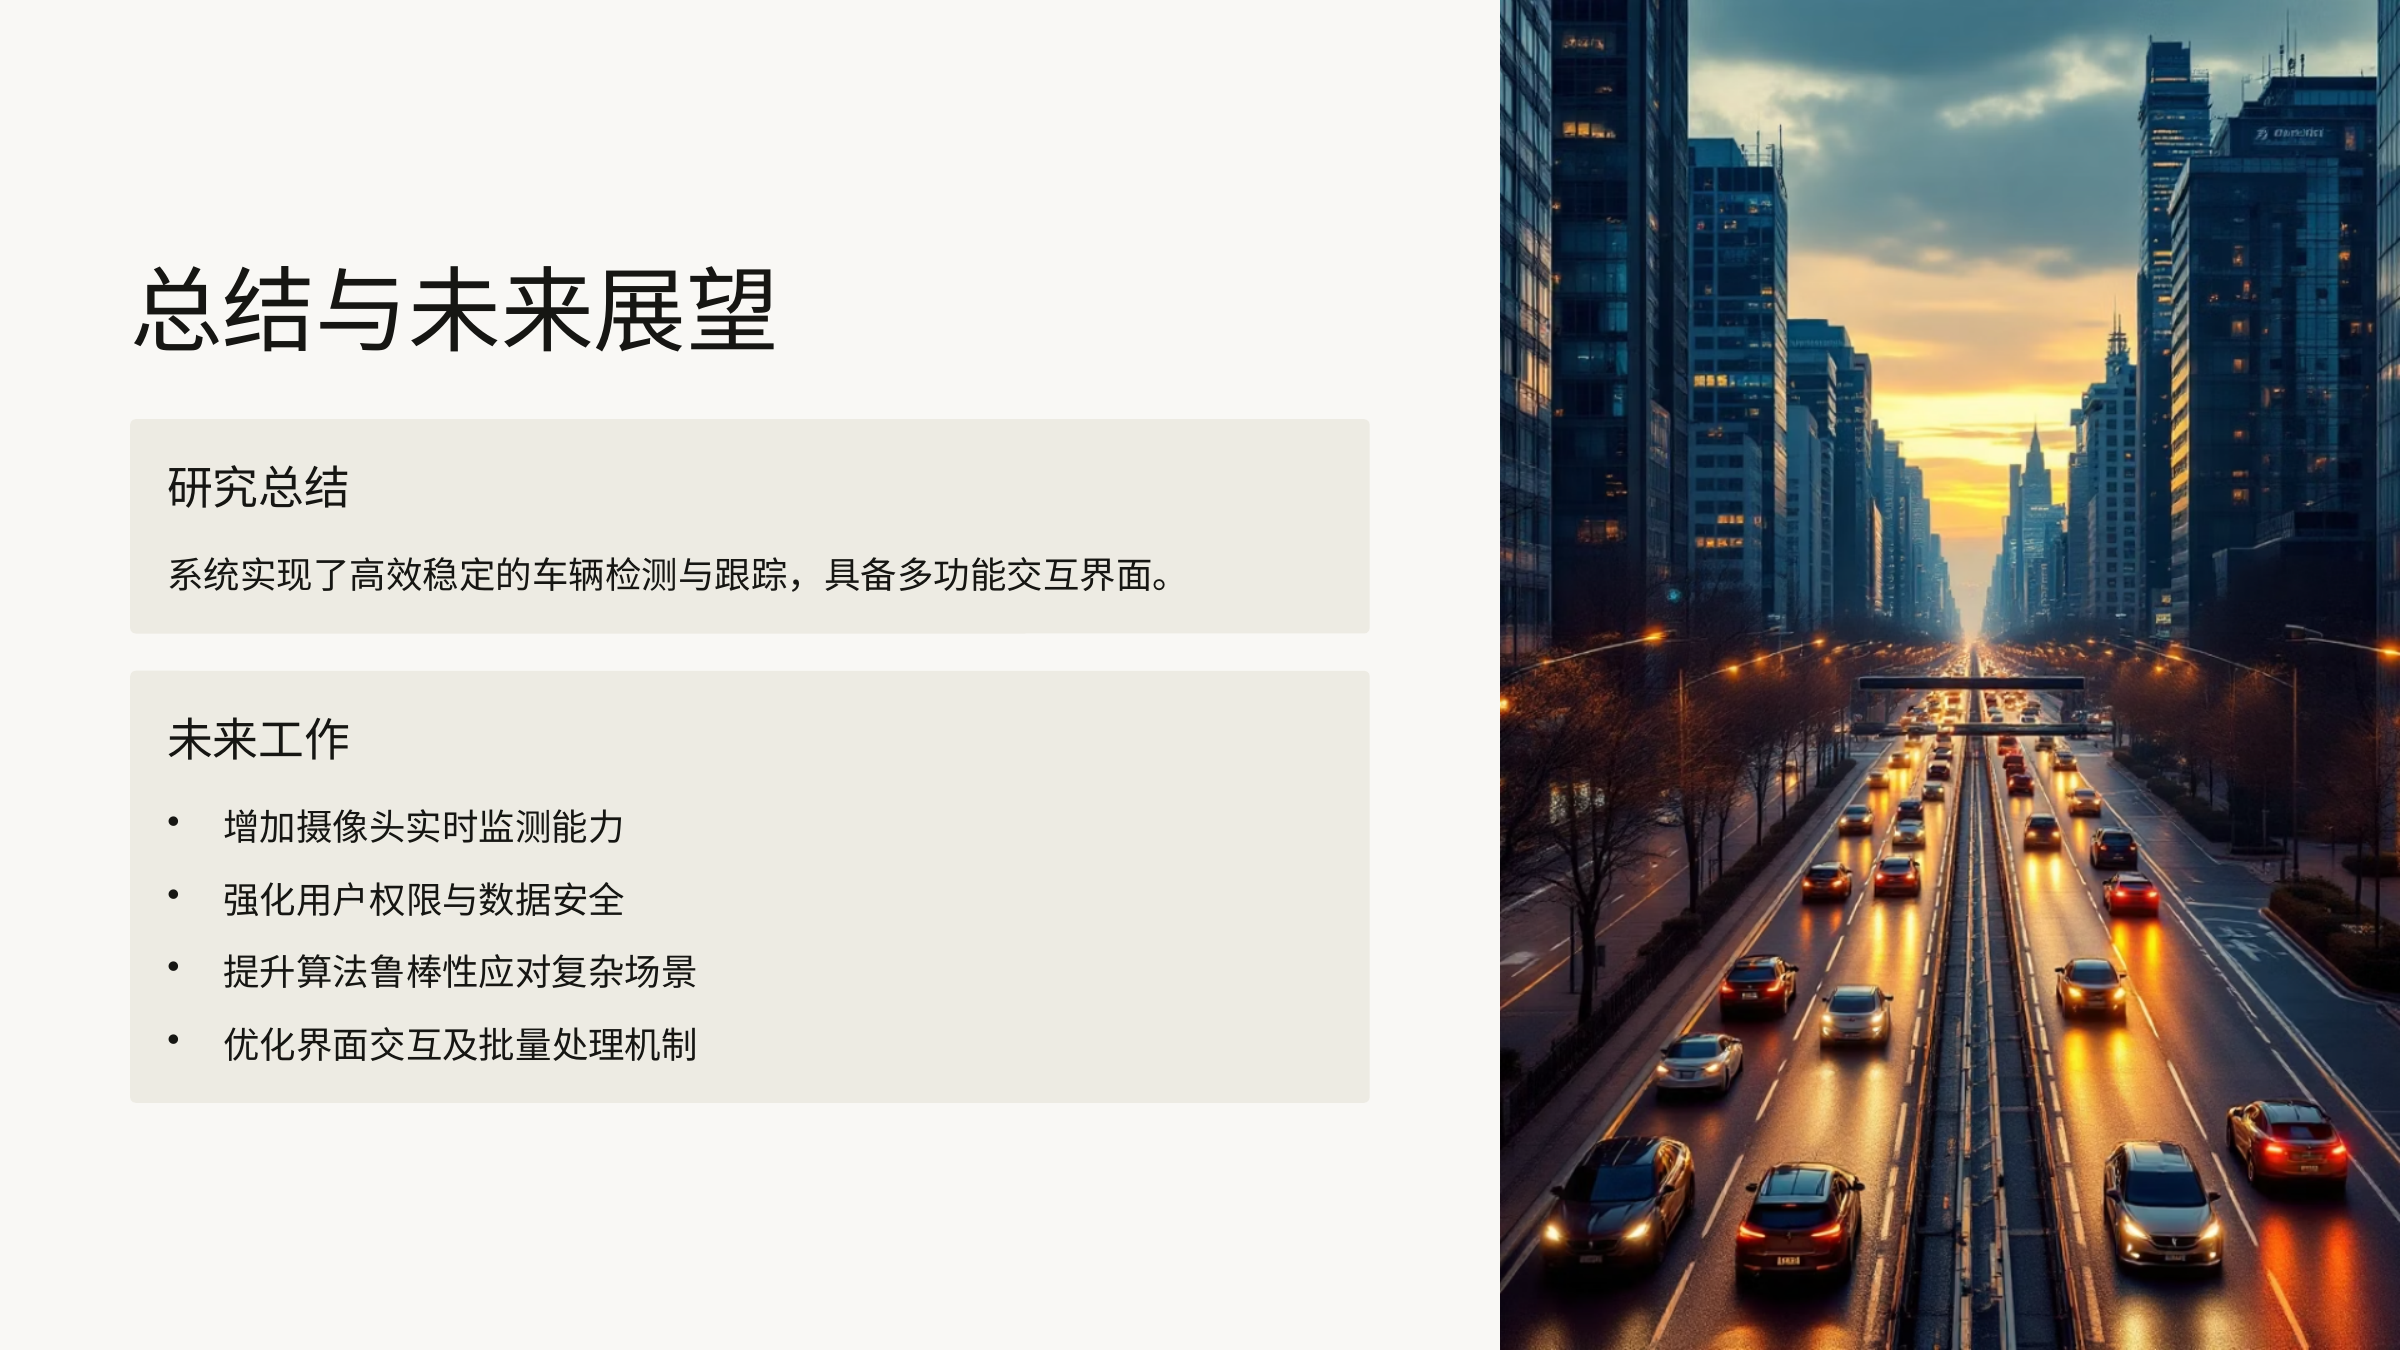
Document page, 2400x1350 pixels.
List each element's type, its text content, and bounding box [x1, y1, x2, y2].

text_box 系统实现了高效稳定的车辆检测与跟踪，具备多功能交互界面。 [167, 536, 1333, 597]
text_box 优化界面交互及批量处理机制 [167, 1006, 1333, 1066]
picture [1499, 0, 2400, 1350]
text_box 总结与未来展望 [130, 247, 1061, 364]
text_box 强化用户权限与数据安全 [167, 860, 1333, 921]
text_box 提升算法鲁棒性应对复杂场景 [167, 933, 1333, 993]
text_box 未来工作 [167, 707, 633, 767]
text_box [130, 670, 1370, 1103]
text_box 增加摄像头实时监测能力 [167, 788, 1333, 848]
text_box [130, 419, 1370, 634]
text_box 研究总结 [167, 456, 633, 515]
